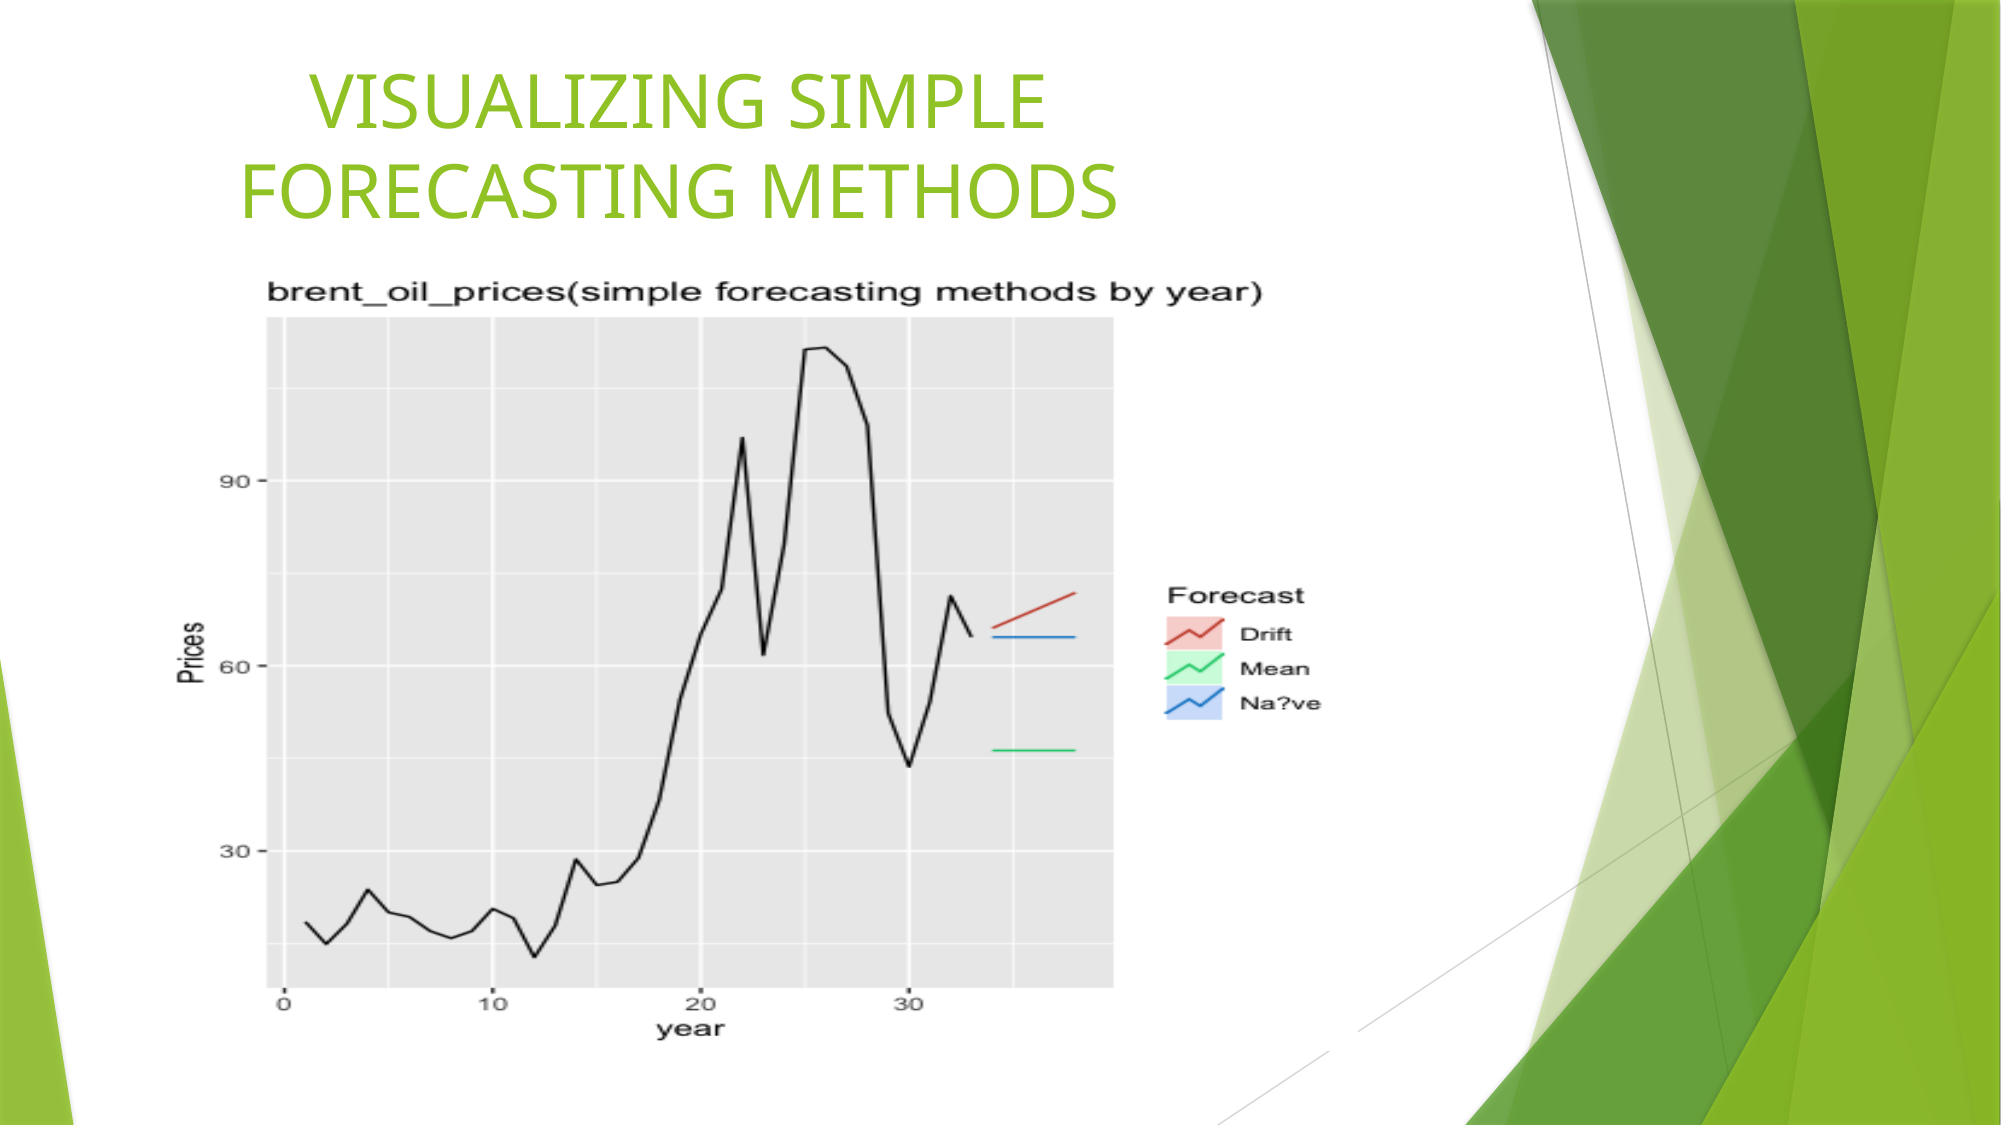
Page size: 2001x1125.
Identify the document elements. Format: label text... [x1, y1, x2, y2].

picture [161, 271, 1358, 1052]
title VISUALIZING SIMPLE FORECASTING METHODS [54, 45, 1305, 257]
